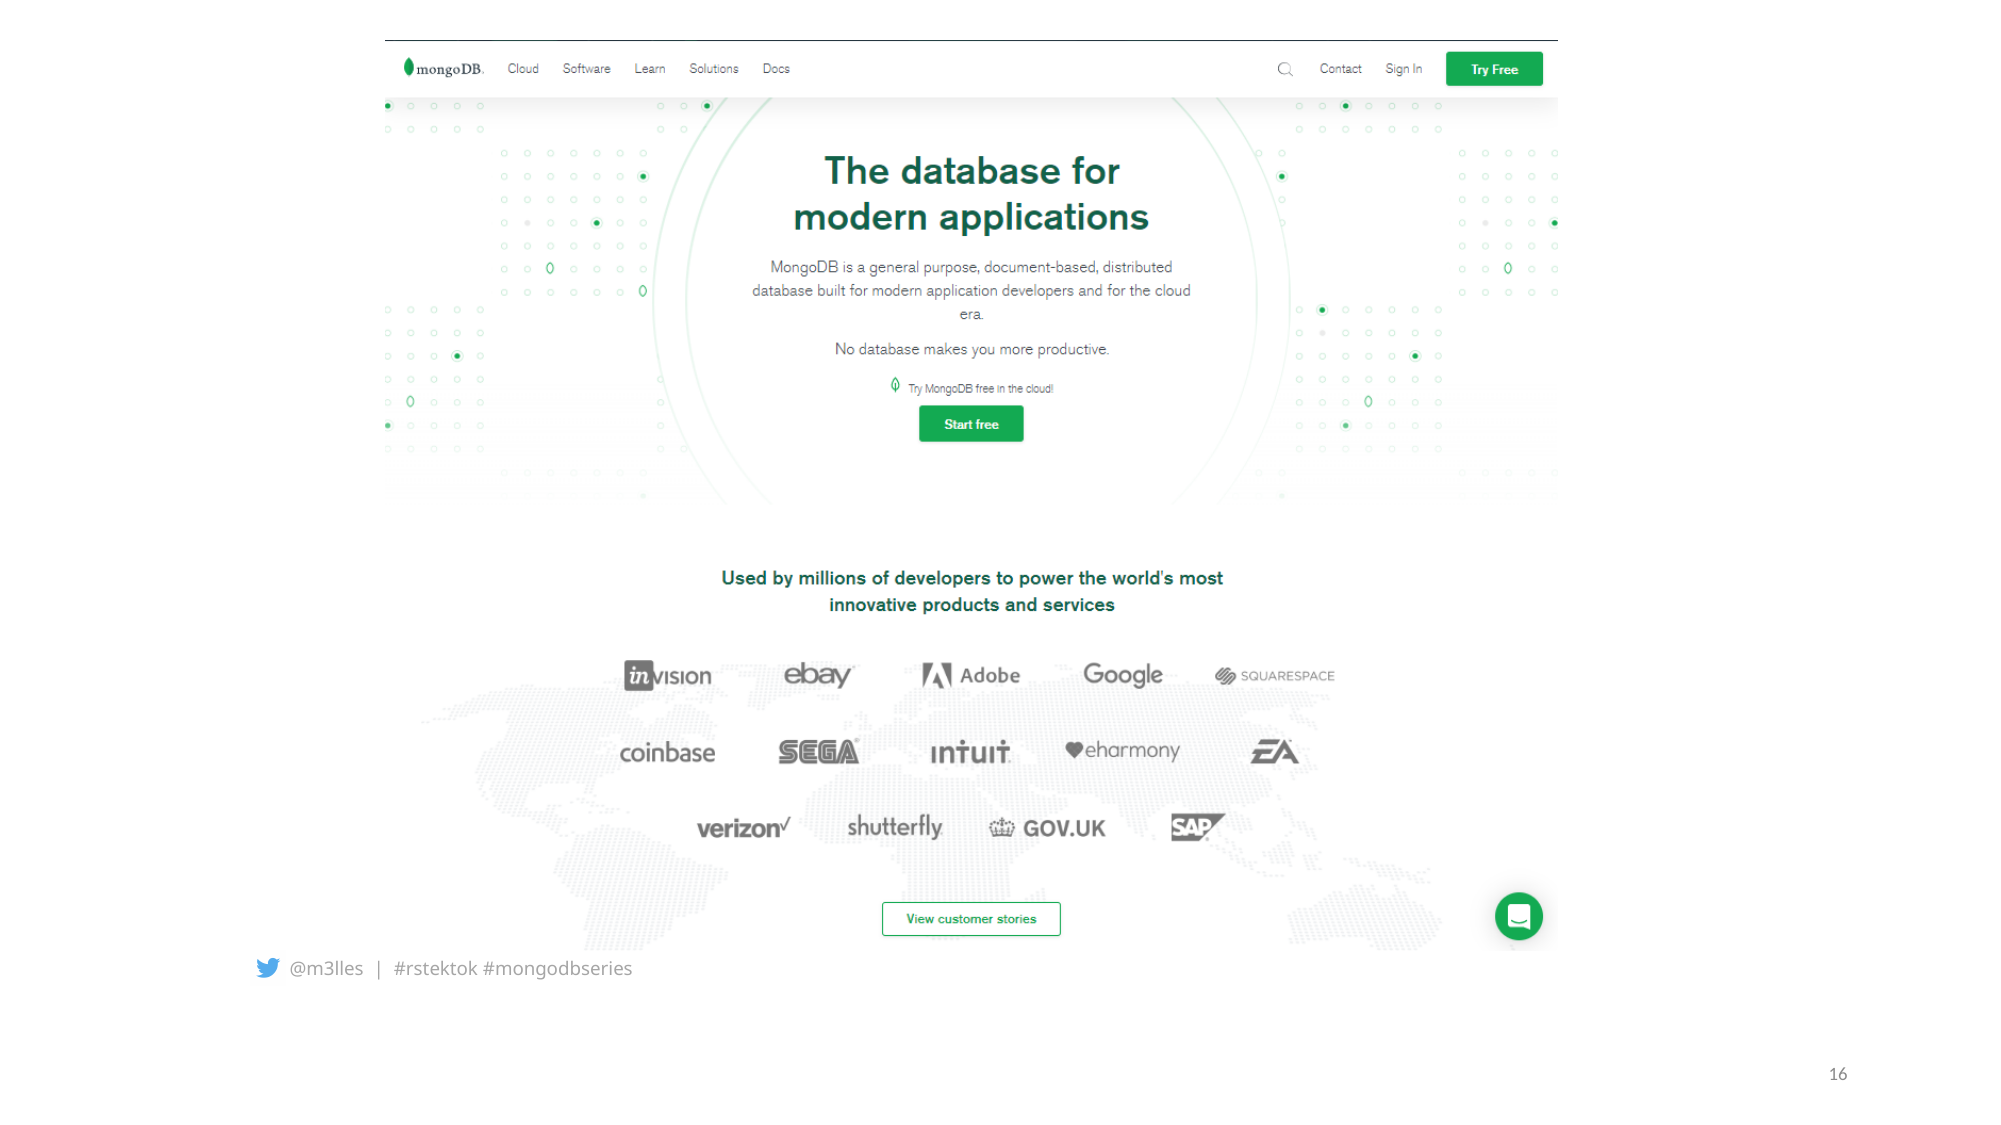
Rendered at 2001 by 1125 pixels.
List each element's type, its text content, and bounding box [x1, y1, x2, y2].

text_box @m3lles | #rstektok #mongodbseries [274, 949, 667, 987]
picture [250, 950, 286, 986]
slide_number 16 [1412, 1042, 1863, 1103]
picture [385, 40, 1558, 951]
